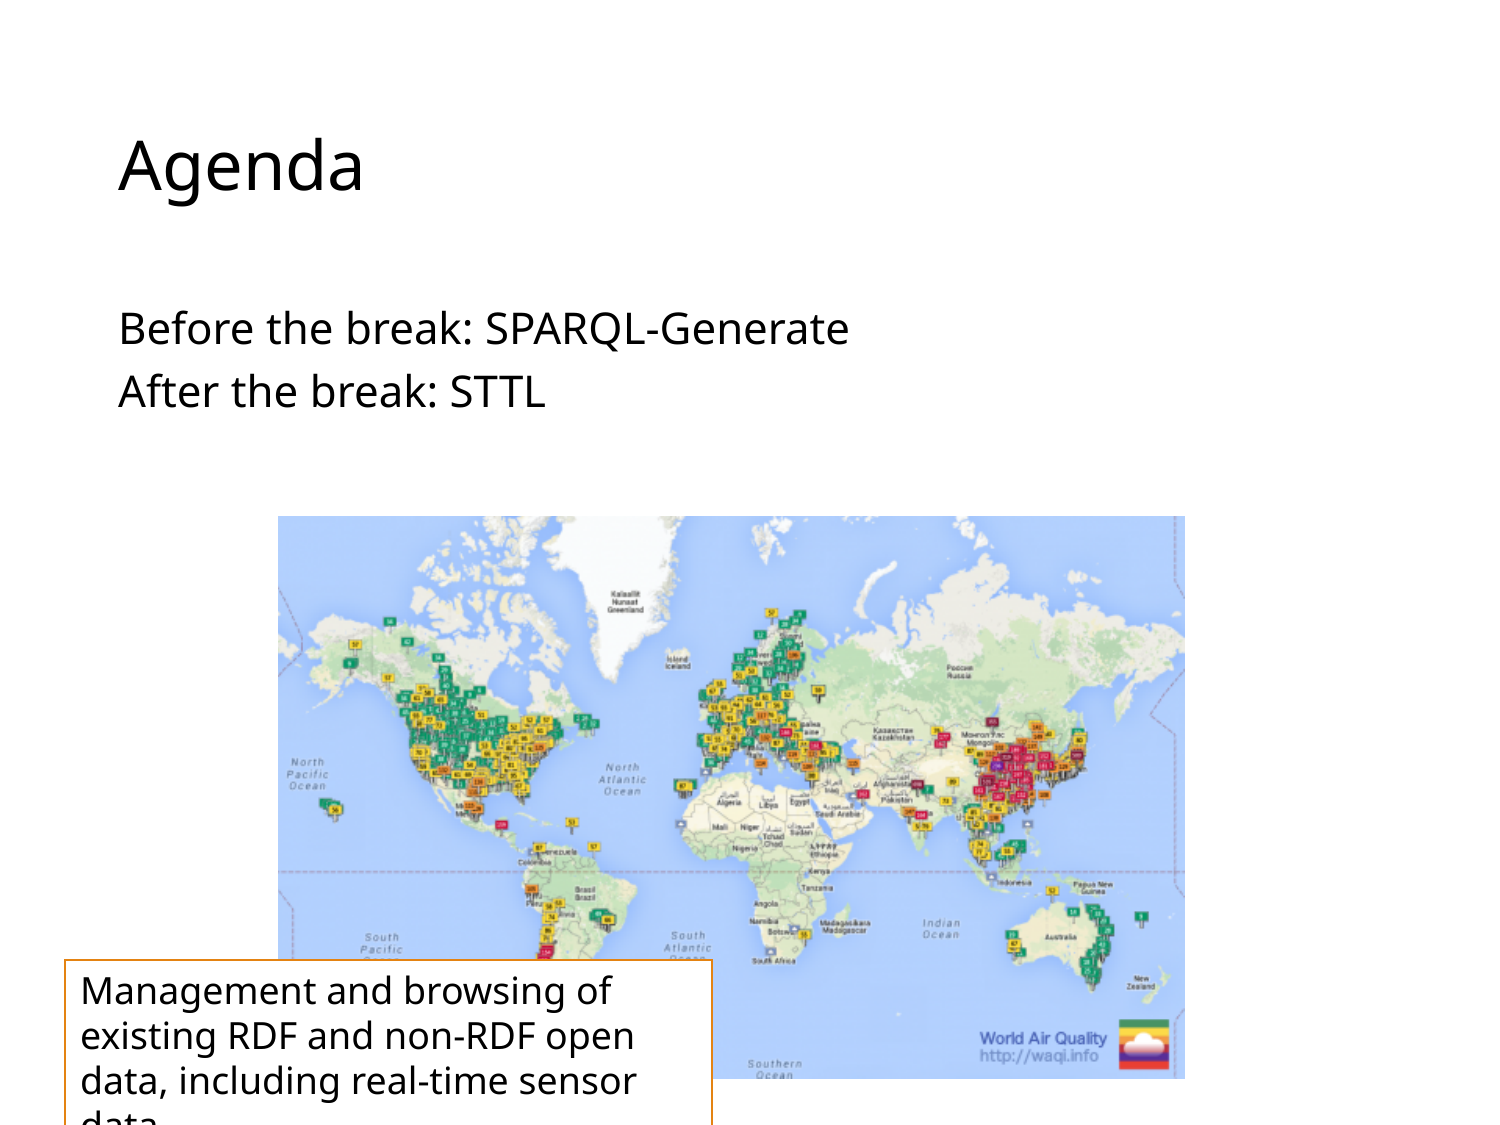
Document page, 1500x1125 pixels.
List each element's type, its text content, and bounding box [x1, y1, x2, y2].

list Before the break: SPARQL-Generate After the break: STTL [103, 299, 1397, 1014]
picture [277, 516, 1185, 1079]
title Agenda [103, 59, 1397, 278]
text_box Management and browsing of existing RDF and non-RDF open data, including real-time sensor data [64, 959, 713, 1125]
